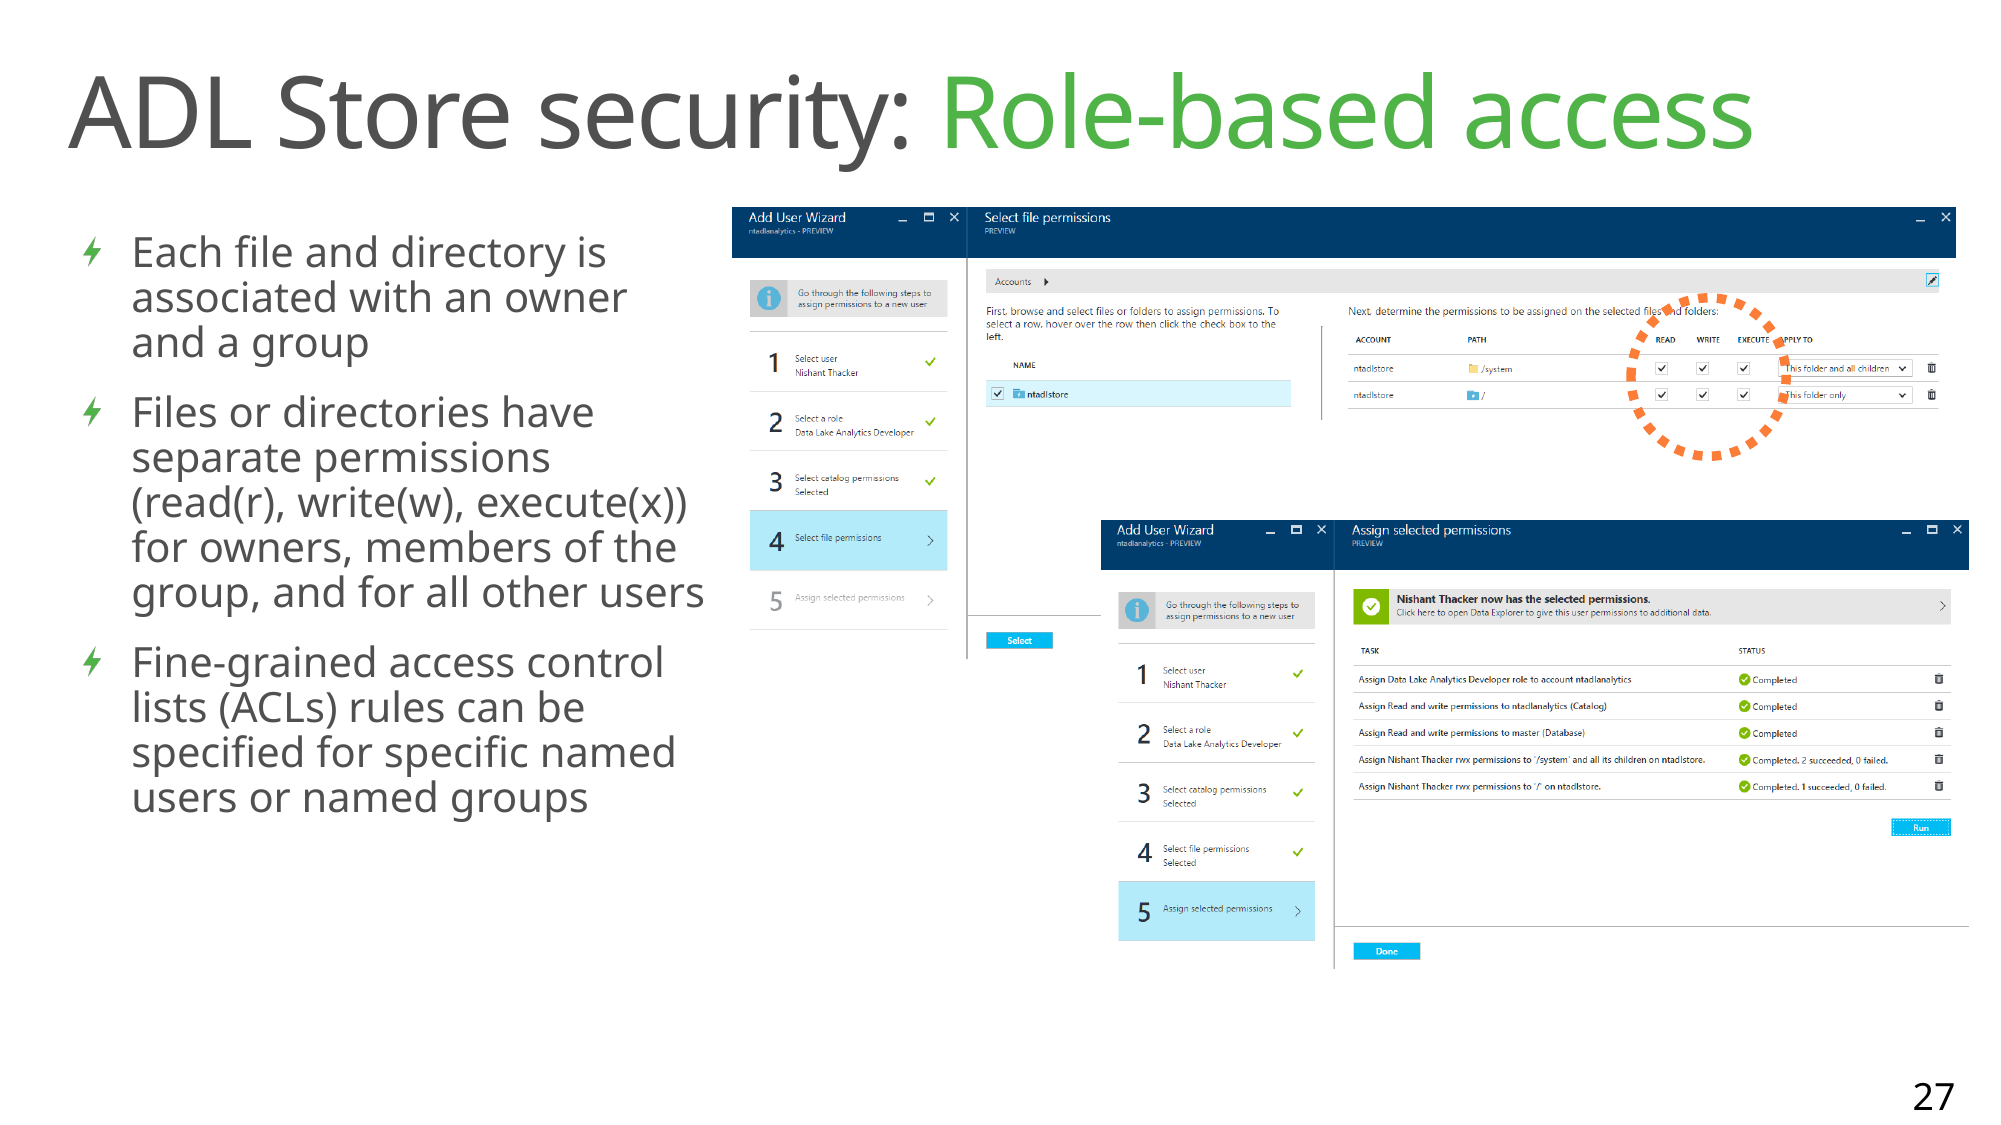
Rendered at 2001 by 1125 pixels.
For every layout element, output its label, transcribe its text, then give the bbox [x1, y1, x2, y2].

slide_number 27 [1864, 1087, 1956, 1110]
list Each file and directory is associated with an owner and a group Files or directories have separate permissions (read(r), write(w), execute(x)) for owners, members of the group, and for all other users Fine-grained access control lists (ACLs) rules can be specified for specific named users or named groups [44, 207, 741, 852]
picture [83, 236, 101, 267]
picture [731, 207, 1969, 969]
picture [83, 646, 101, 677]
picture [83, 396, 101, 427]
title ADL Store security: Role-based access [44, 47, 1957, 196]
